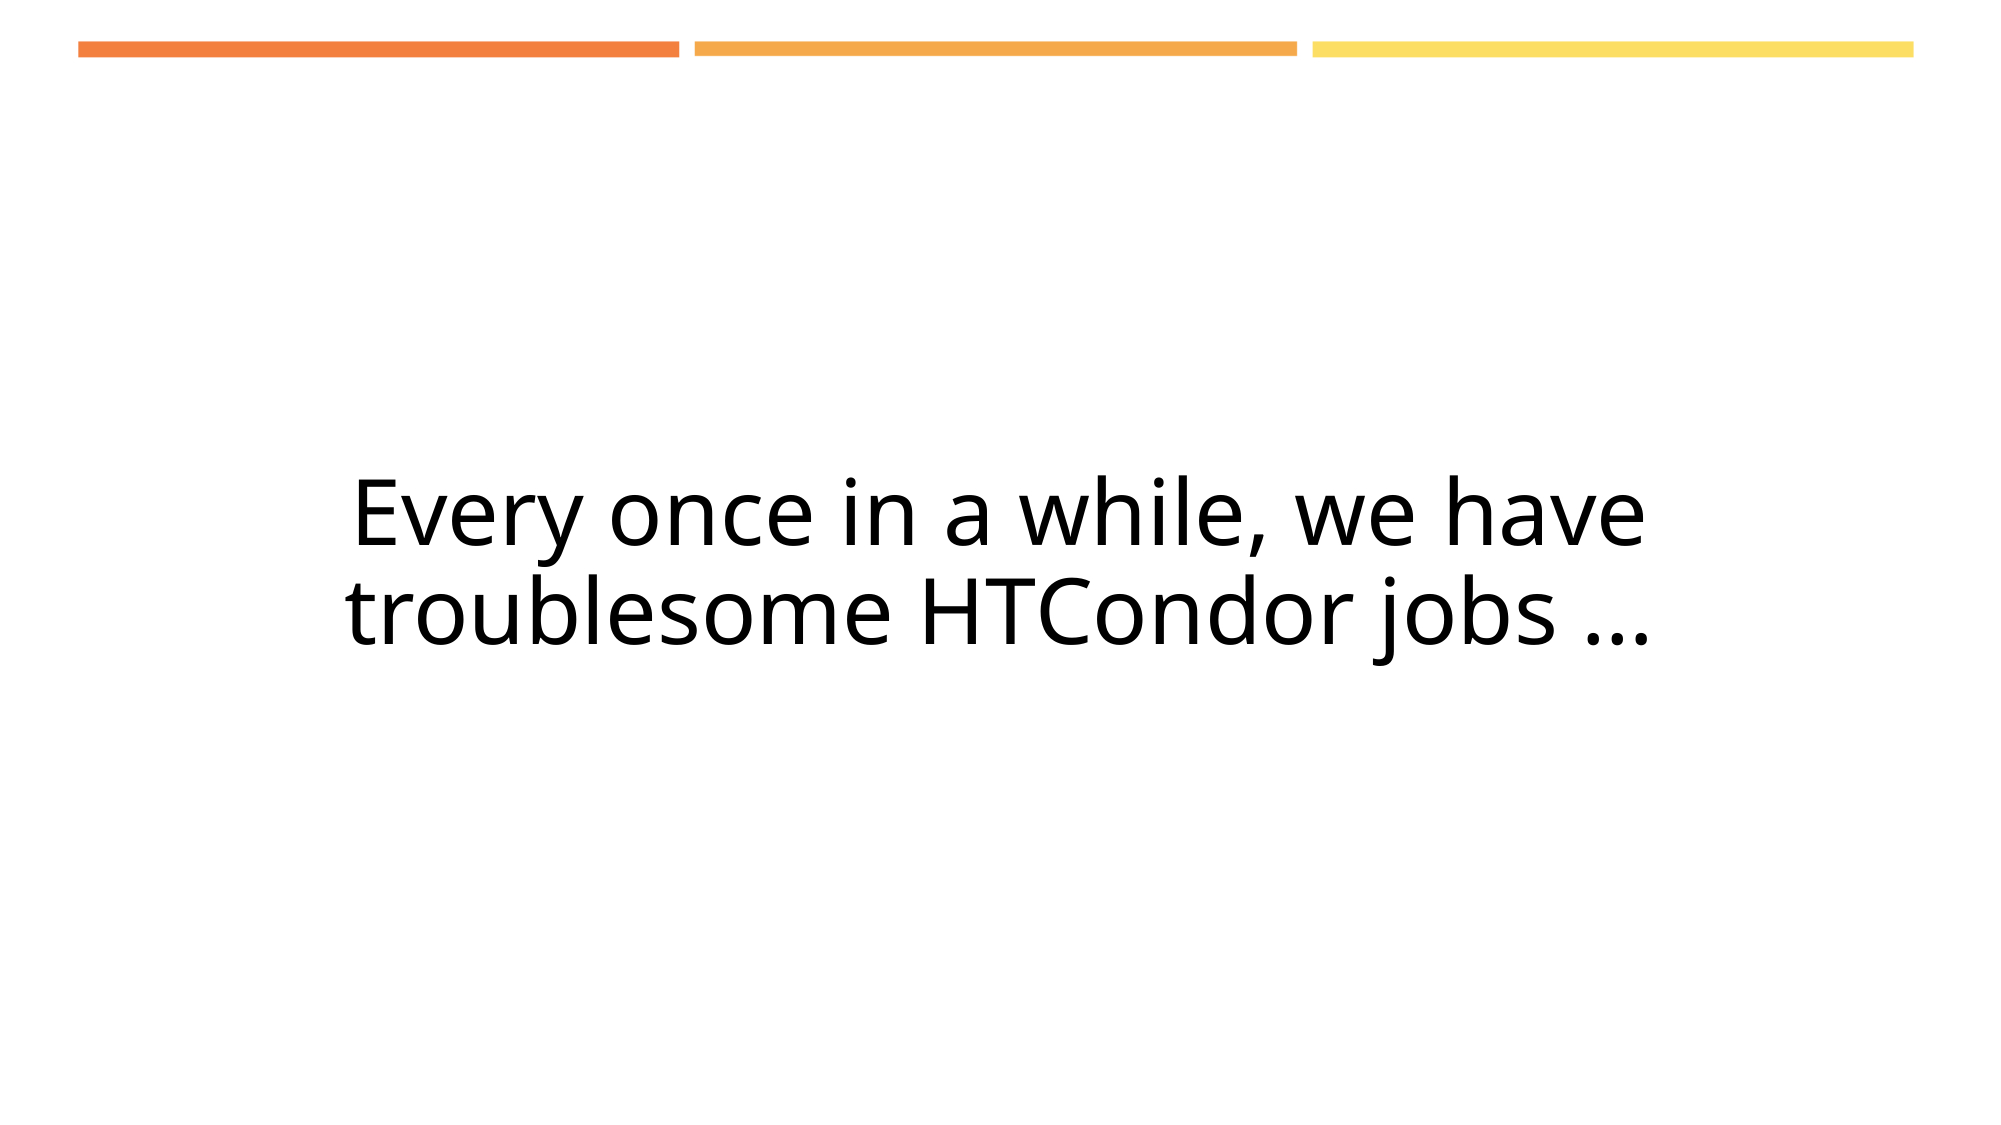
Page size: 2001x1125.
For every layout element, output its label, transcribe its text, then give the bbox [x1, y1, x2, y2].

picture [68, 27, 1932, 80]
title Every once in a while, we have troublesome HTCondor jobs … [137, 80, 1863, 1072]
